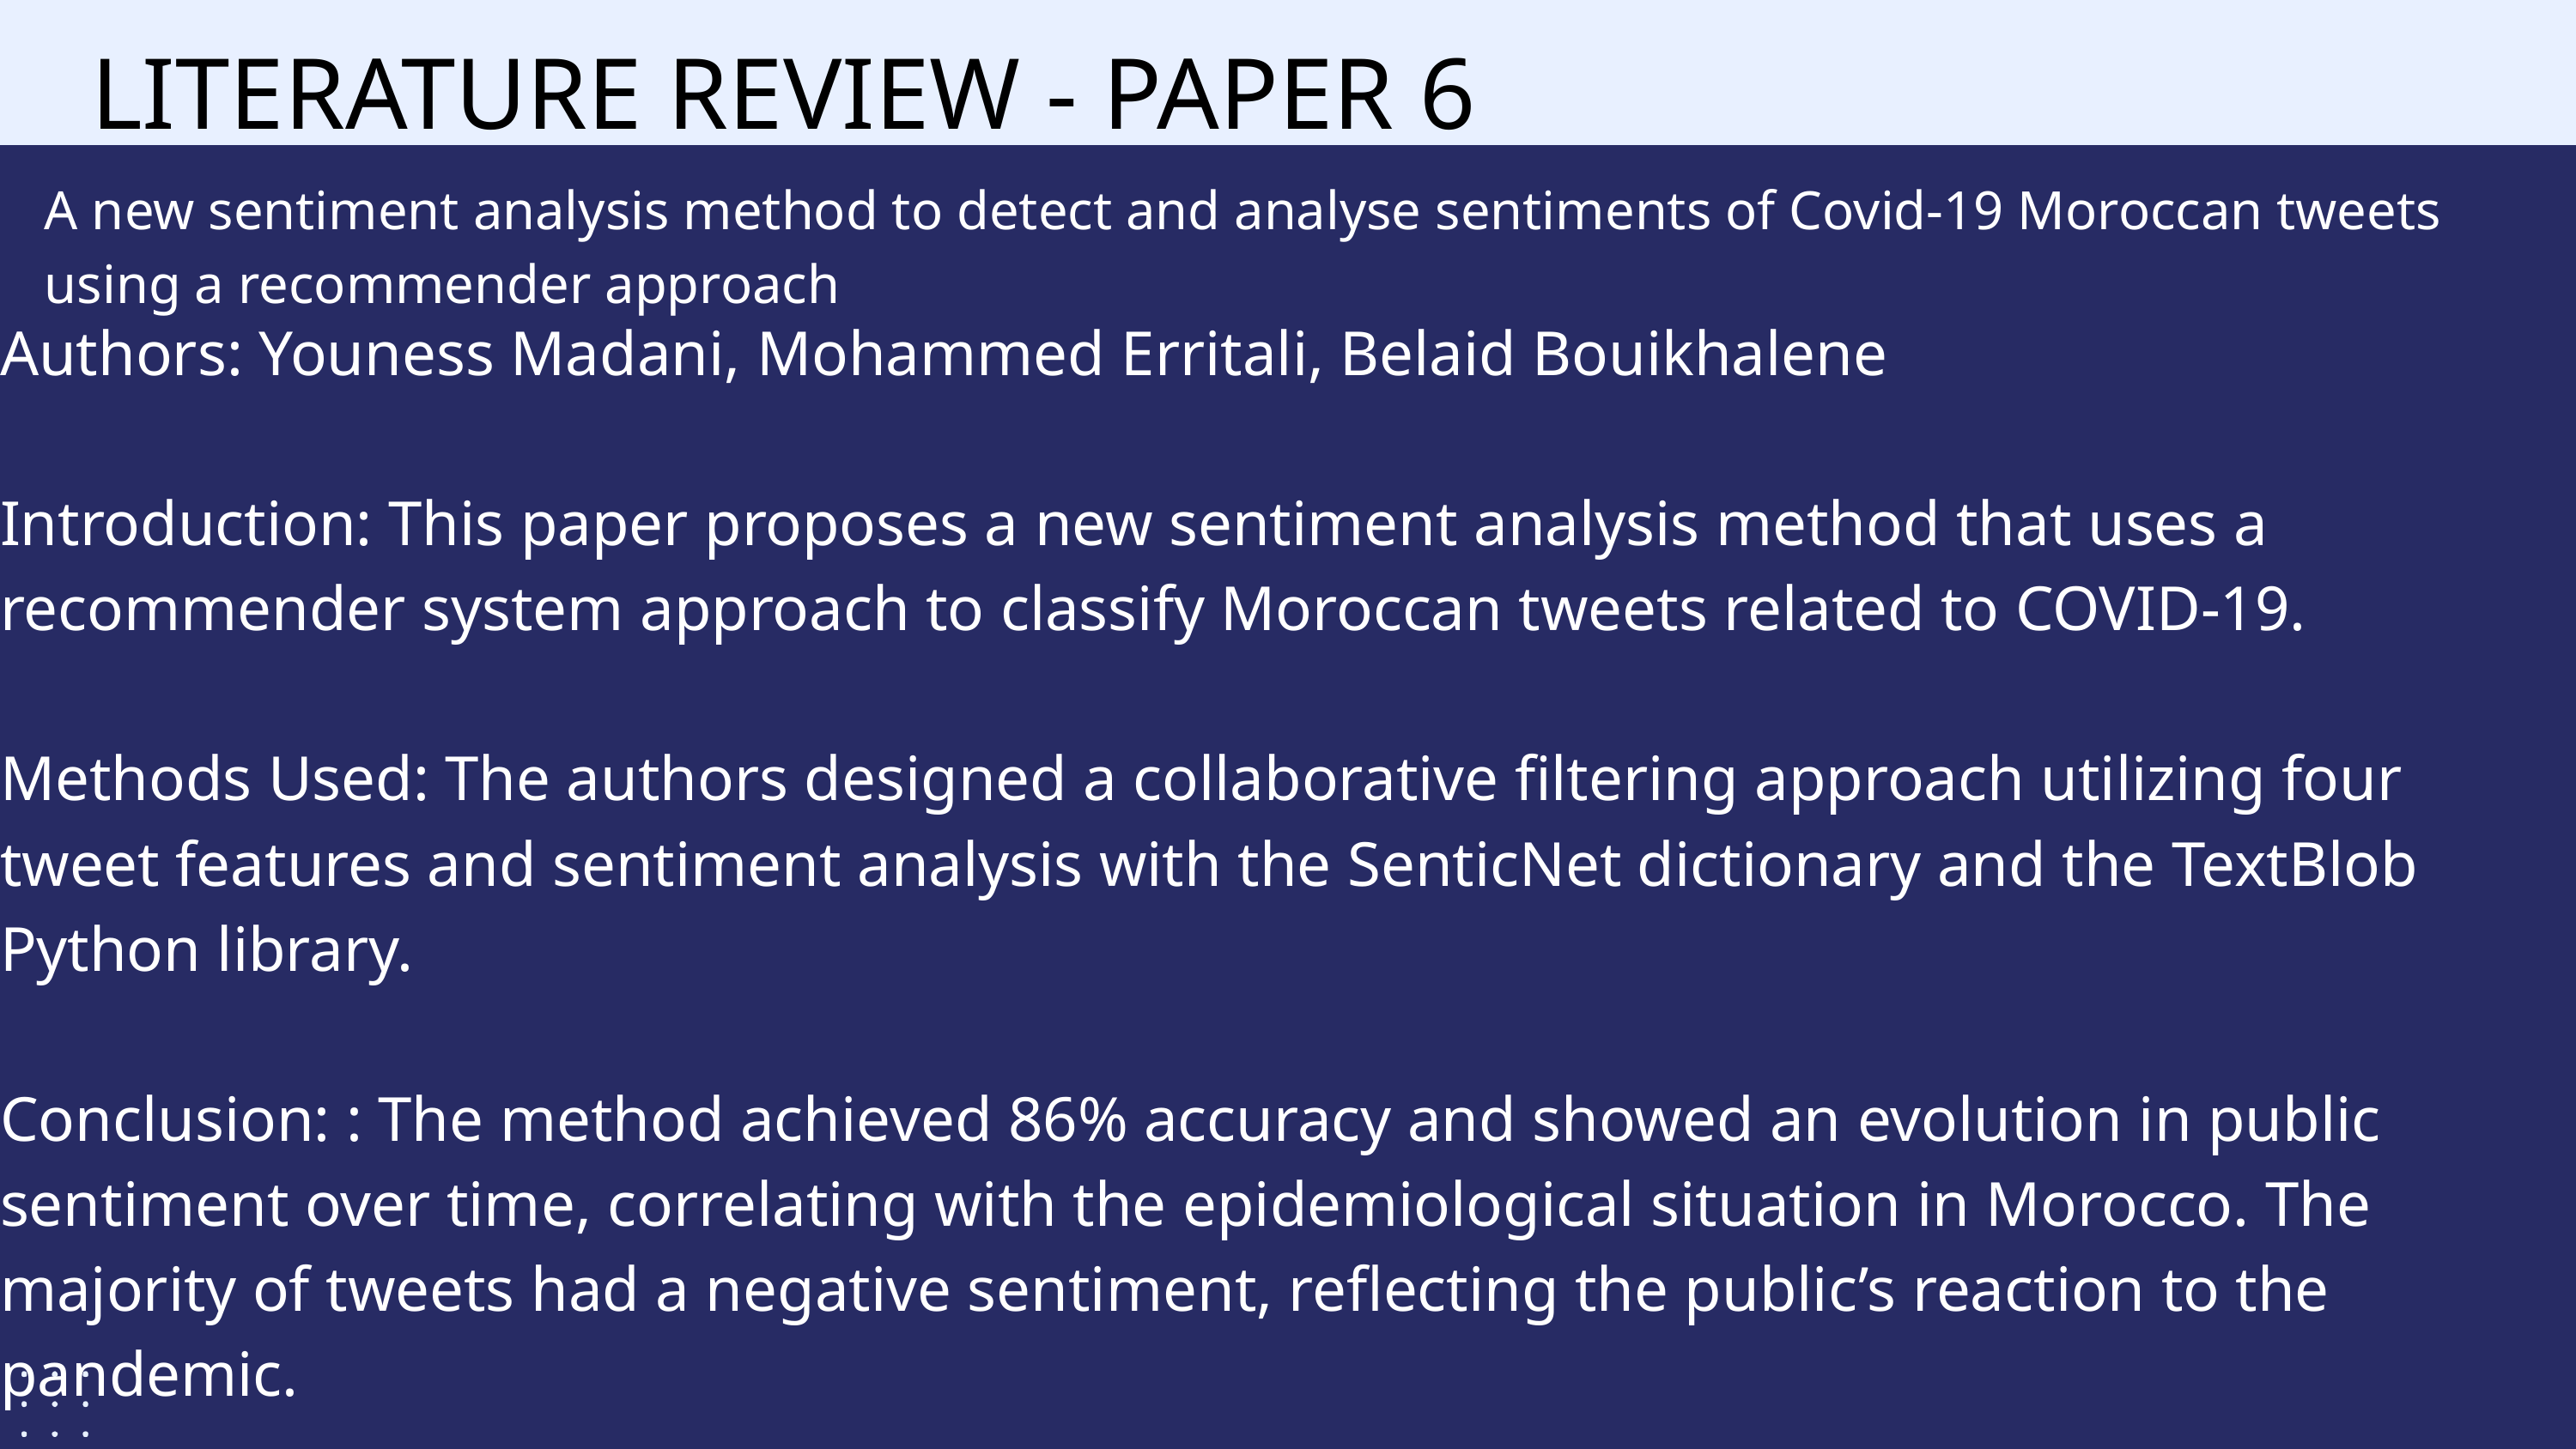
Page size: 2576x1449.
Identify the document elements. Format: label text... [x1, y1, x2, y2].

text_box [0, 0, 2576, 145]
text_box Authors: Youness Madani, Mohammed Erritali, Belaid Bouikhalene Introduction: This paper proposes a new sentiment analysis method that uses a recommender system approach to classify Moroccan tweets related to COVID-19. Methods Used: The authors designed a collaborative filtering approach utilizing four tweet features and sentiment analysis with the SenticNet dictionary and the TextBlob Python library. Conclusion: : The method achieved 86% accuracy and showed an evolution in public sentiment over time, correlating with the epidemiological situation in Morocco. The majority of tweets had a negative sentiment, reflecting the public’s reaction to the pandemic. [0, 302, 2576, 1449]
text_box A new sentiment analysis method to detect and analyse sentiments of Covid-19 Moroccan tweets using a recommender approach [44, 166, 2576, 302]
